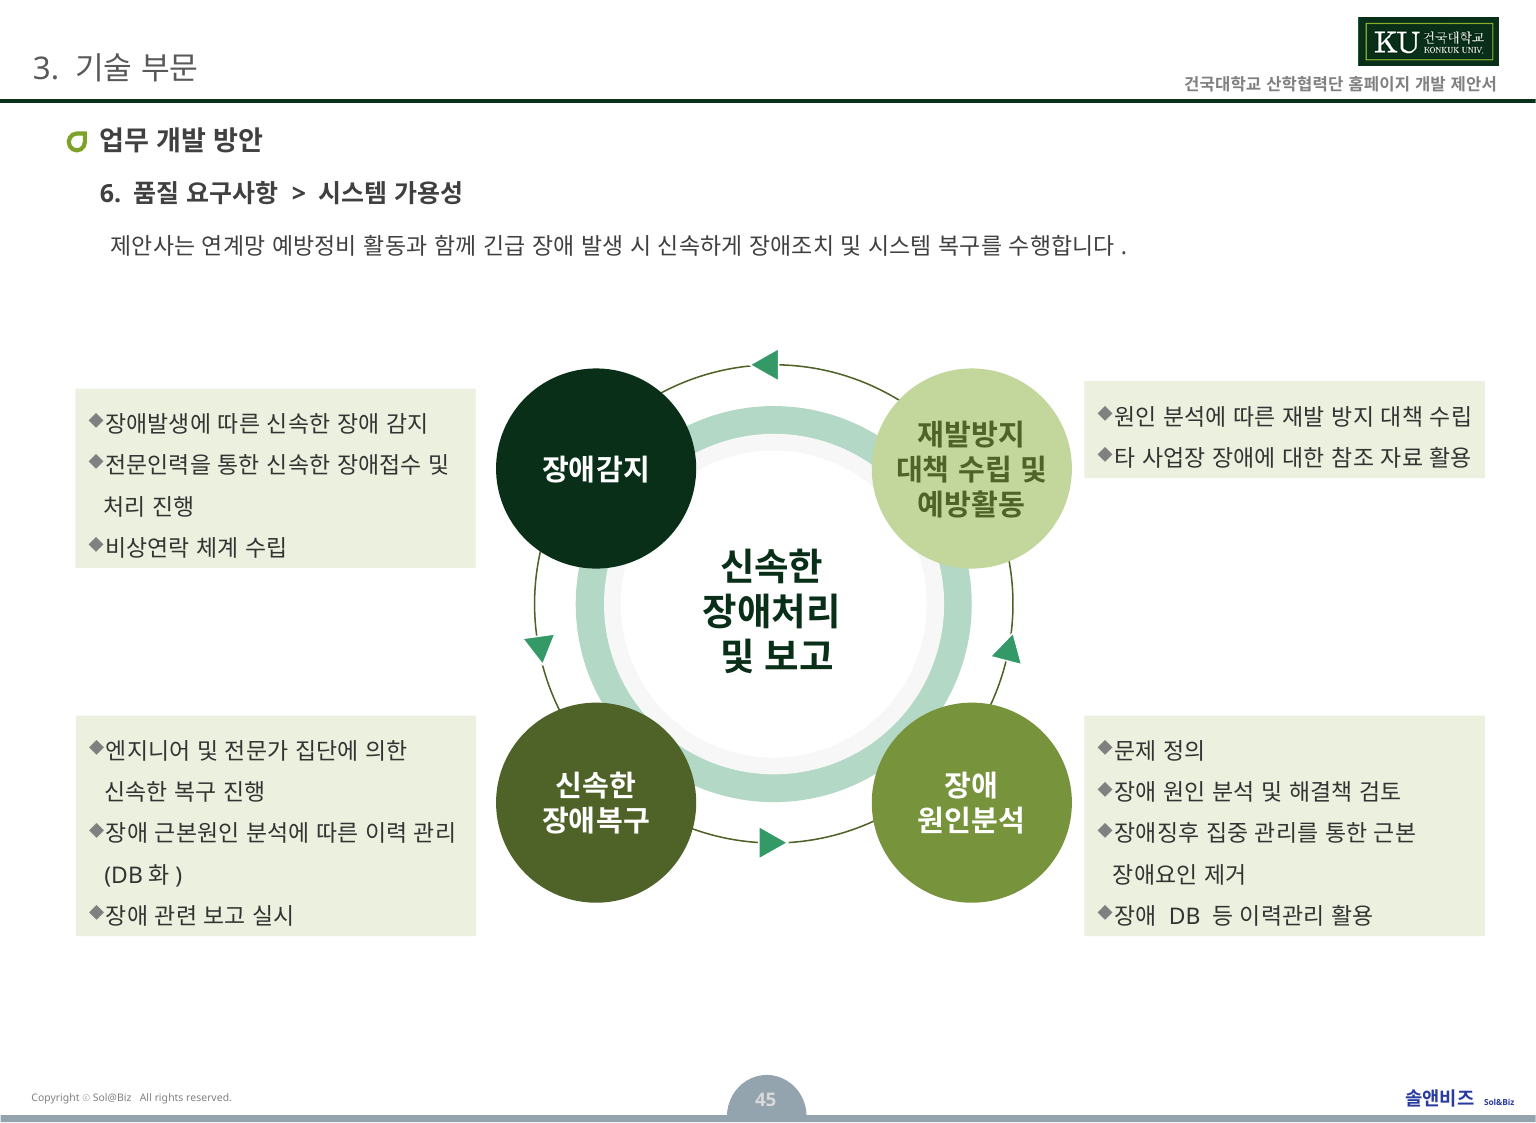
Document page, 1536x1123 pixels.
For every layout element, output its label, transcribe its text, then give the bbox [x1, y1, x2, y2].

text_box 제안사는 연계망 예방정비 활동과 함께 긴급 장애 발생 시 신속하게 장애조치 및 시스템 복구를 수행합니다. [95, 218, 1485, 334]
picture [1358, 17, 1499, 66]
title 업무 개발 방안 [99, 123, 1534, 157]
text_box 6. 품질 요구사항 > 시스템 가용성 [100, 177, 861, 208]
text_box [74, 348, 1485, 940]
